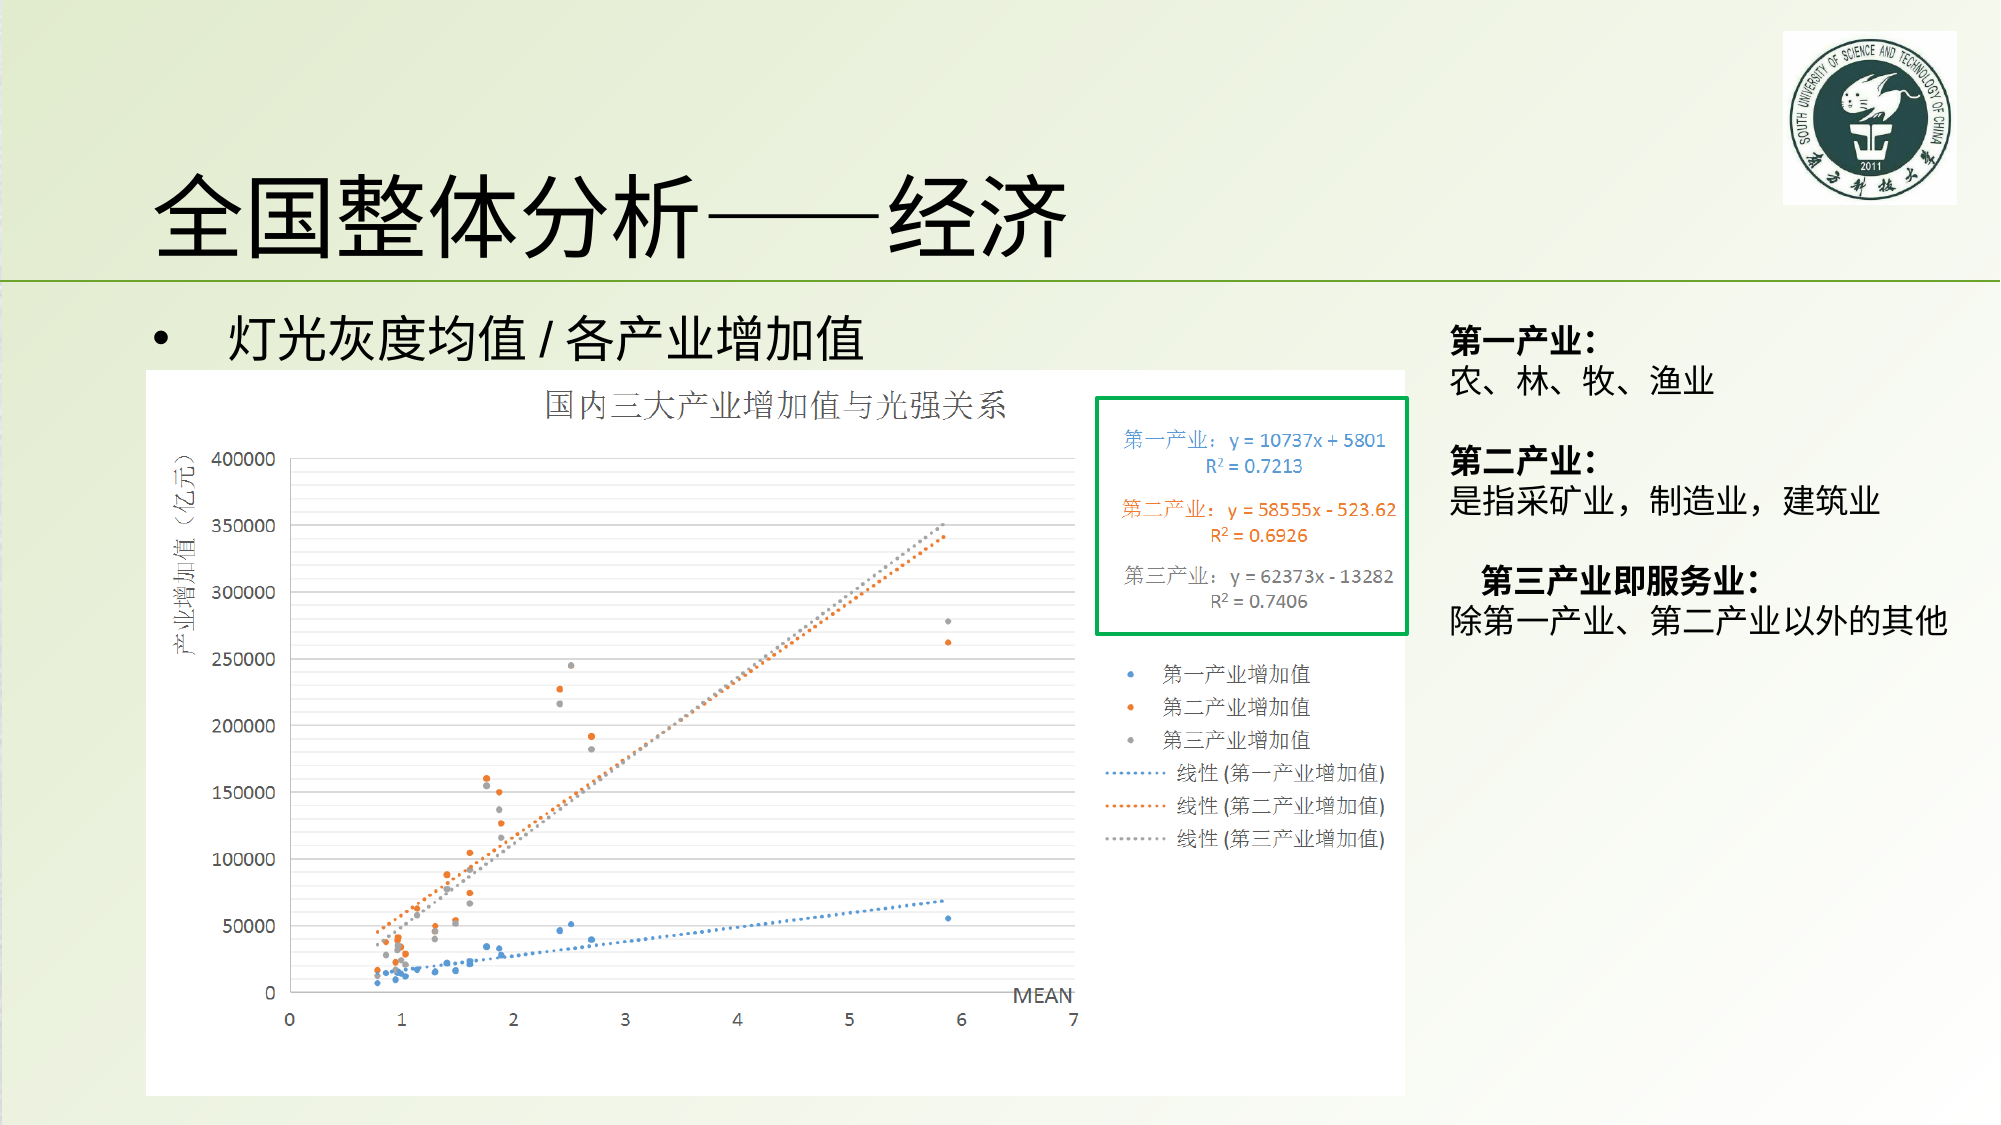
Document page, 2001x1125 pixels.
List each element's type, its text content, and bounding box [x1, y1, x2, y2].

title 全国整体分析——经济 [137, 59, 1863, 278]
text_box 第一产业： 农、林、牧、渔业 第二产业： 是指采矿业，制造业，建筑业 第三产业即服务业： 除第一产业、第二产业以外的其他 [1385, 313, 1987, 648]
picture [146, 370, 1406, 1097]
list 灯光灰度均值/各产业增加值 [137, 299, 1863, 1014]
picture [1783, 31, 1957, 206]
